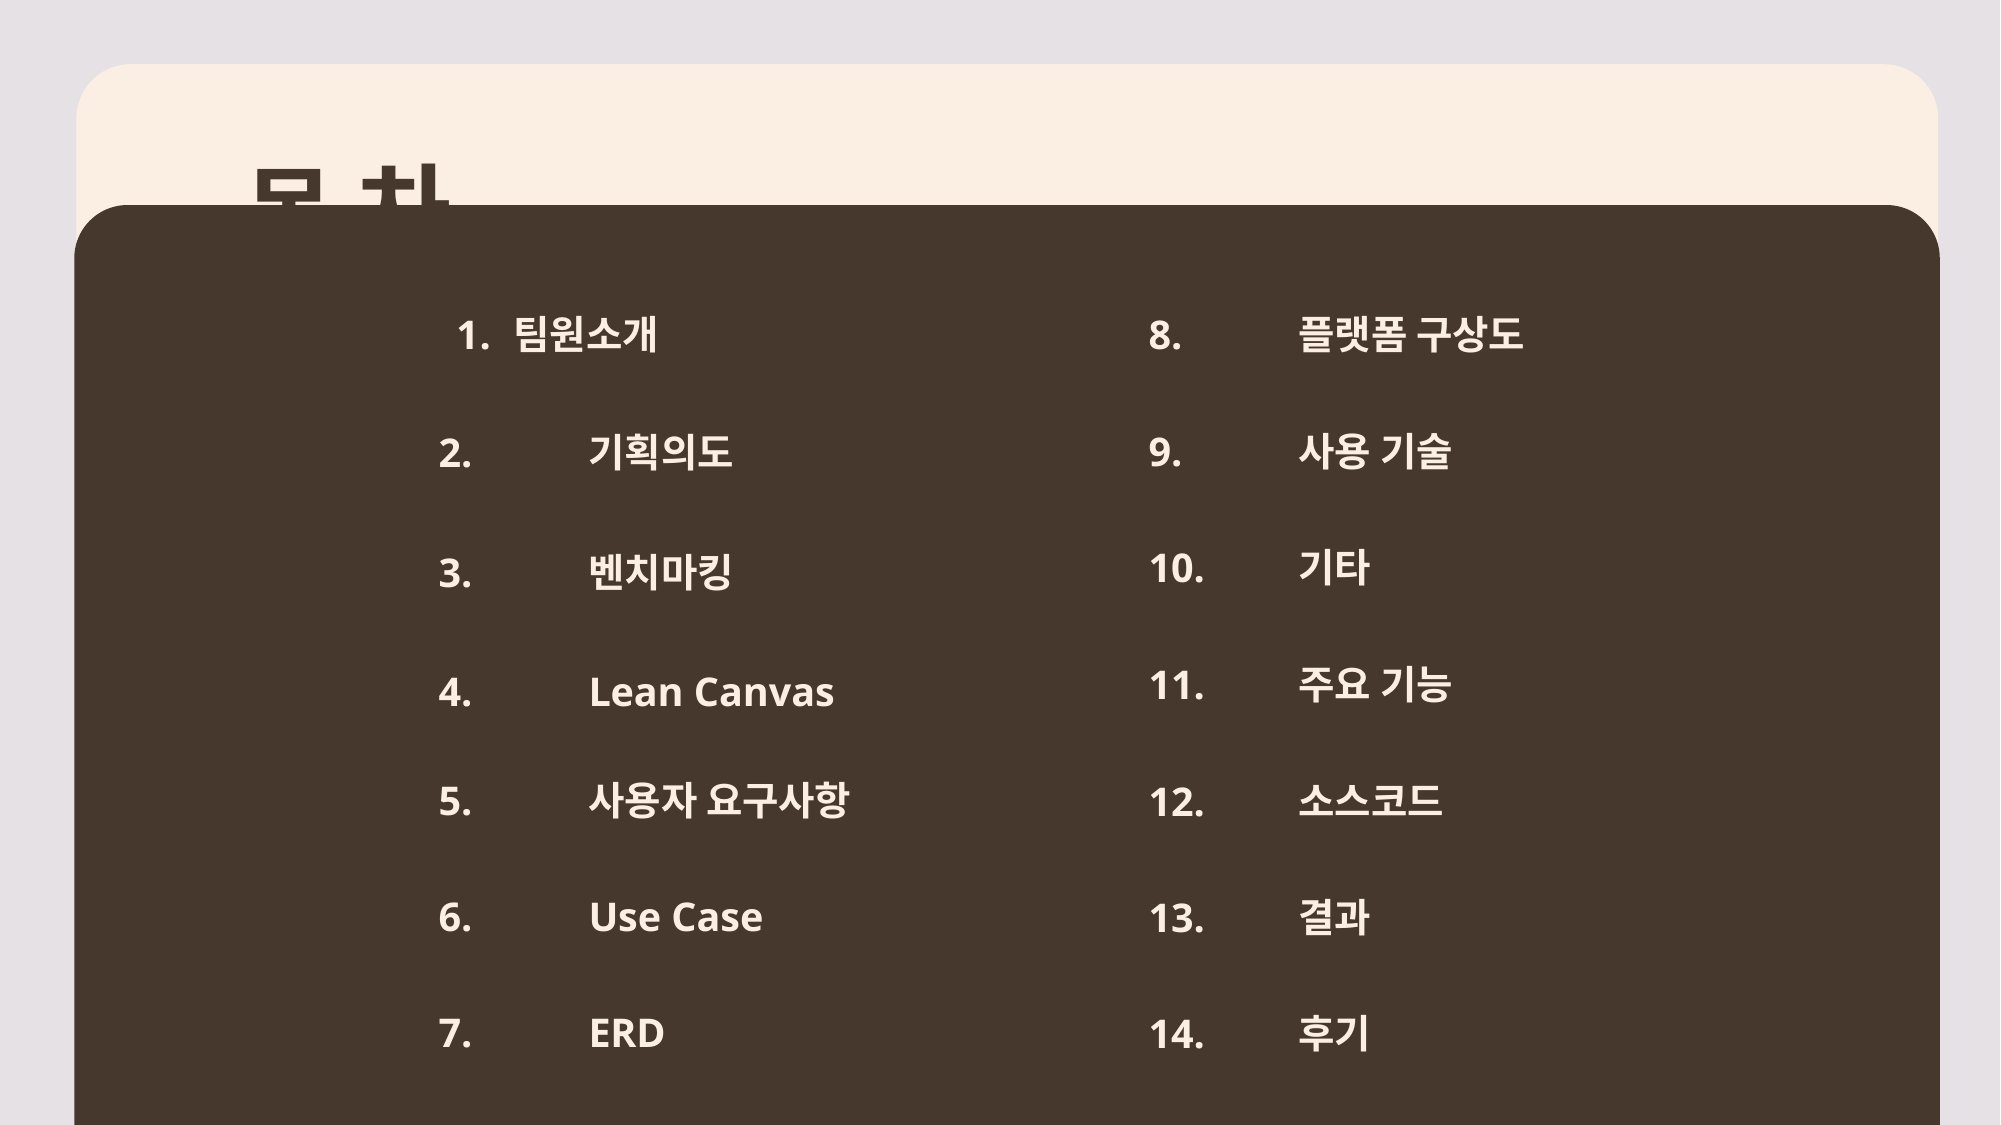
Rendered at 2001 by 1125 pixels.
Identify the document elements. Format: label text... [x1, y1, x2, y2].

text_box 목 차 [153, 70, 670, 285]
text_box [76, 206, 1939, 1125]
text_box [76, 64, 1939, 945]
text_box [423, 294, 1807, 1073]
